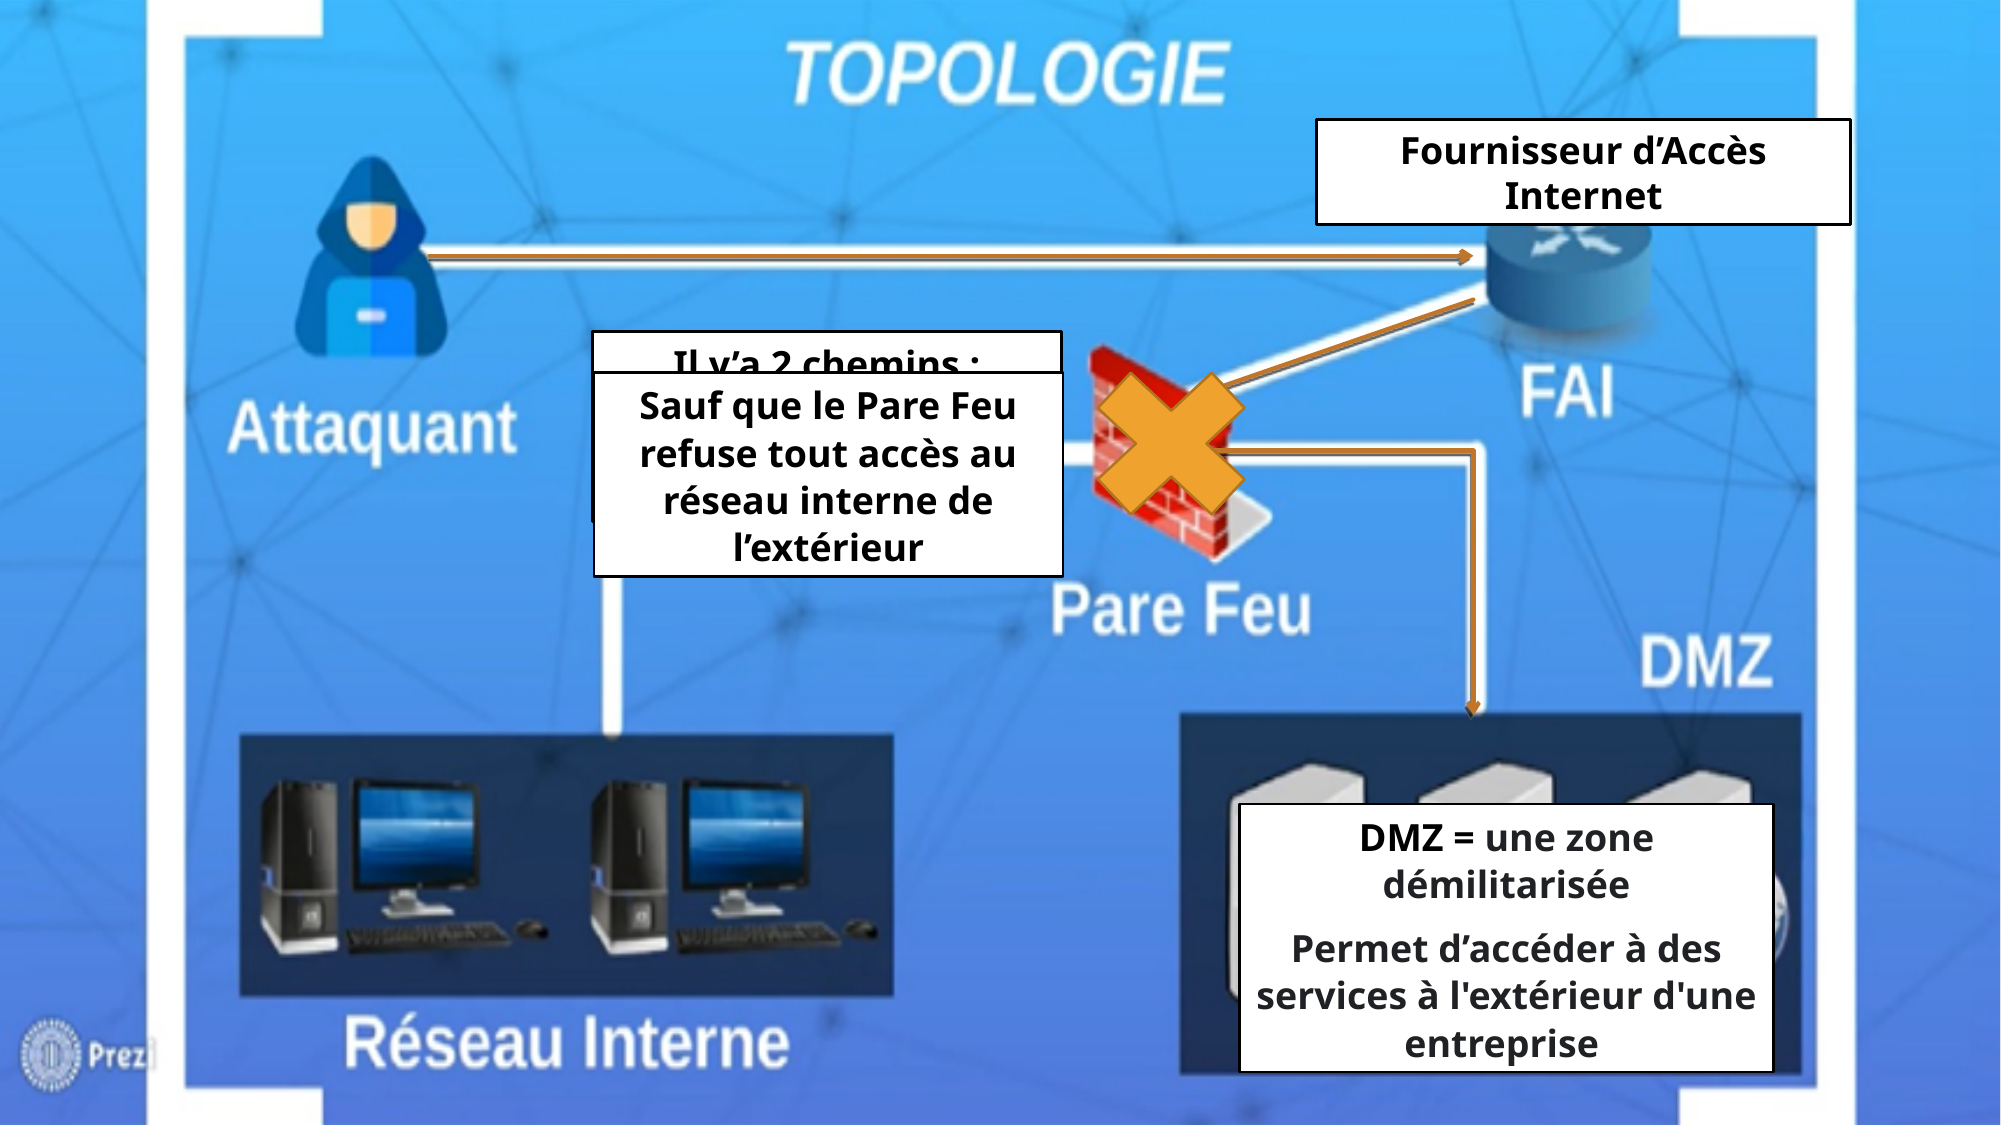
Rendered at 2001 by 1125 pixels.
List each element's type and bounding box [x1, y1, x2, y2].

list [0, 0, 2000, 1125]
text_box [1206, 299, 1474, 392]
text_box [1204, 450, 1474, 716]
